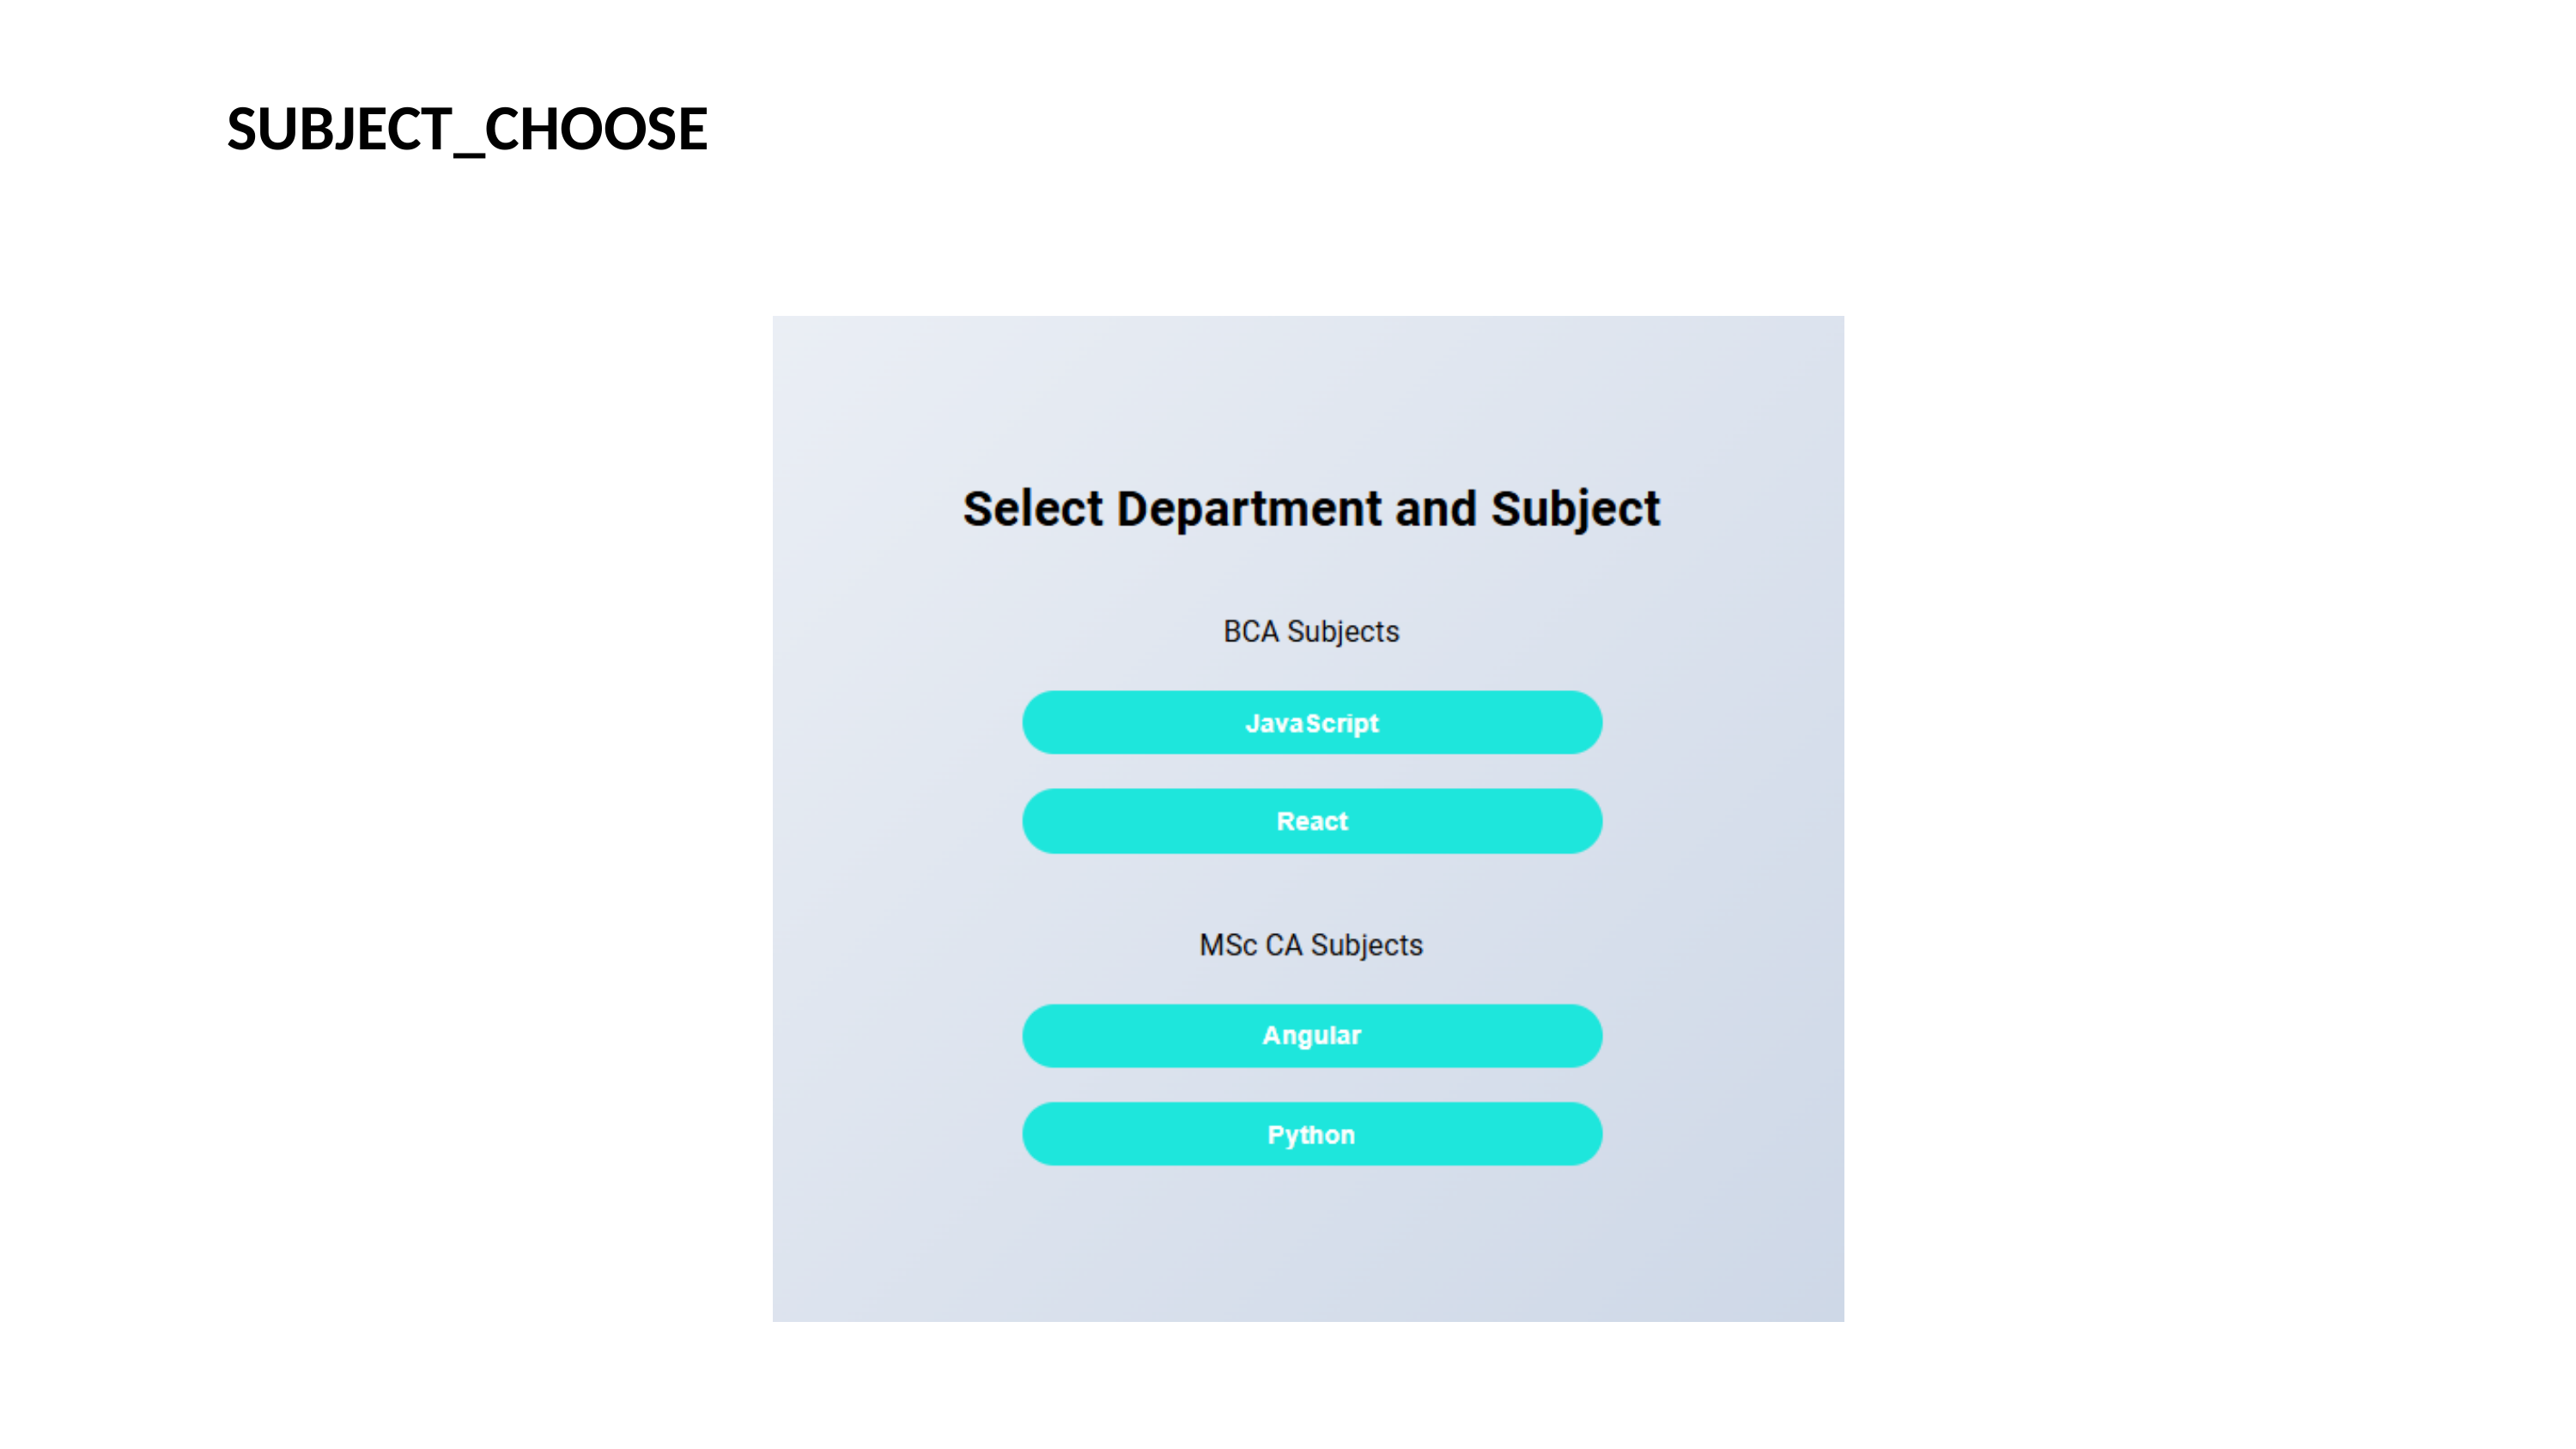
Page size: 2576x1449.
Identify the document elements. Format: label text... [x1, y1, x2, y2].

text_box SUBJECT_CHOOSE [214, 73, 1503, 169]
picture [772, 316, 1844, 1323]
